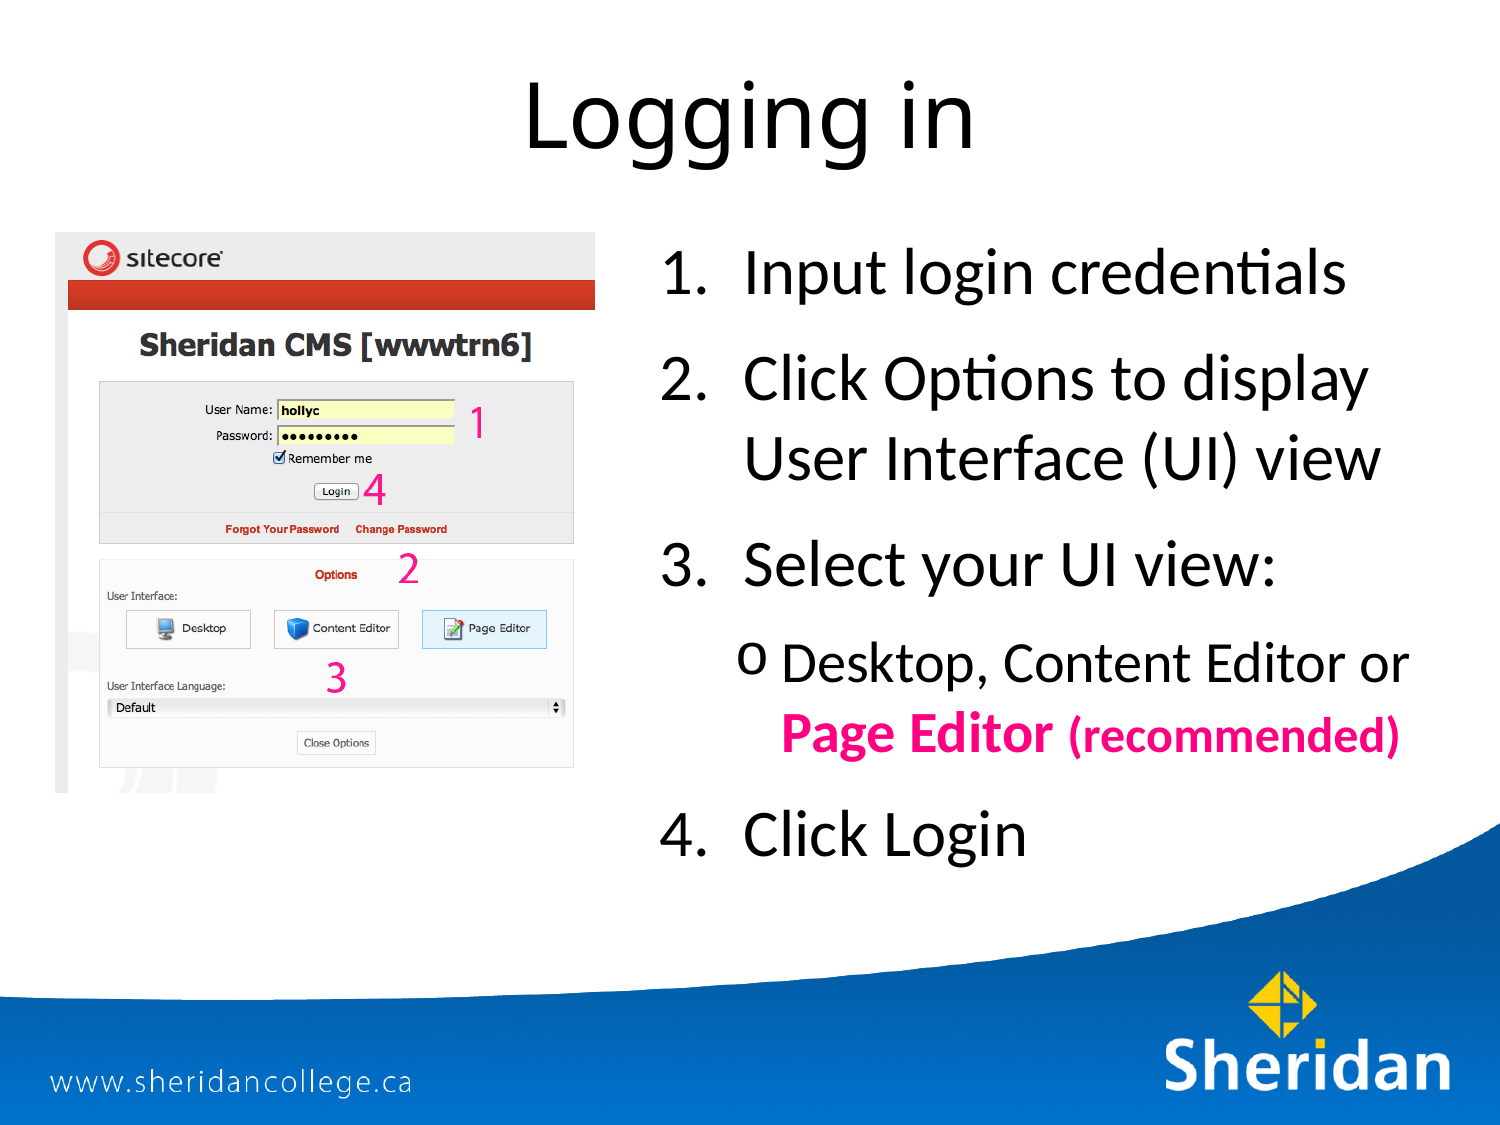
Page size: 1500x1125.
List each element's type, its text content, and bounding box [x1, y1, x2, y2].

title Logging in [75, 45, 1425, 180]
list Input login credentials Click Options to display User Interface (UI) view Select your UI view: Desktop, Content Editor or Page Editor (recommended) Click Login [644, 220, 1459, 954]
picture [0, 86, 1500, 1125]
